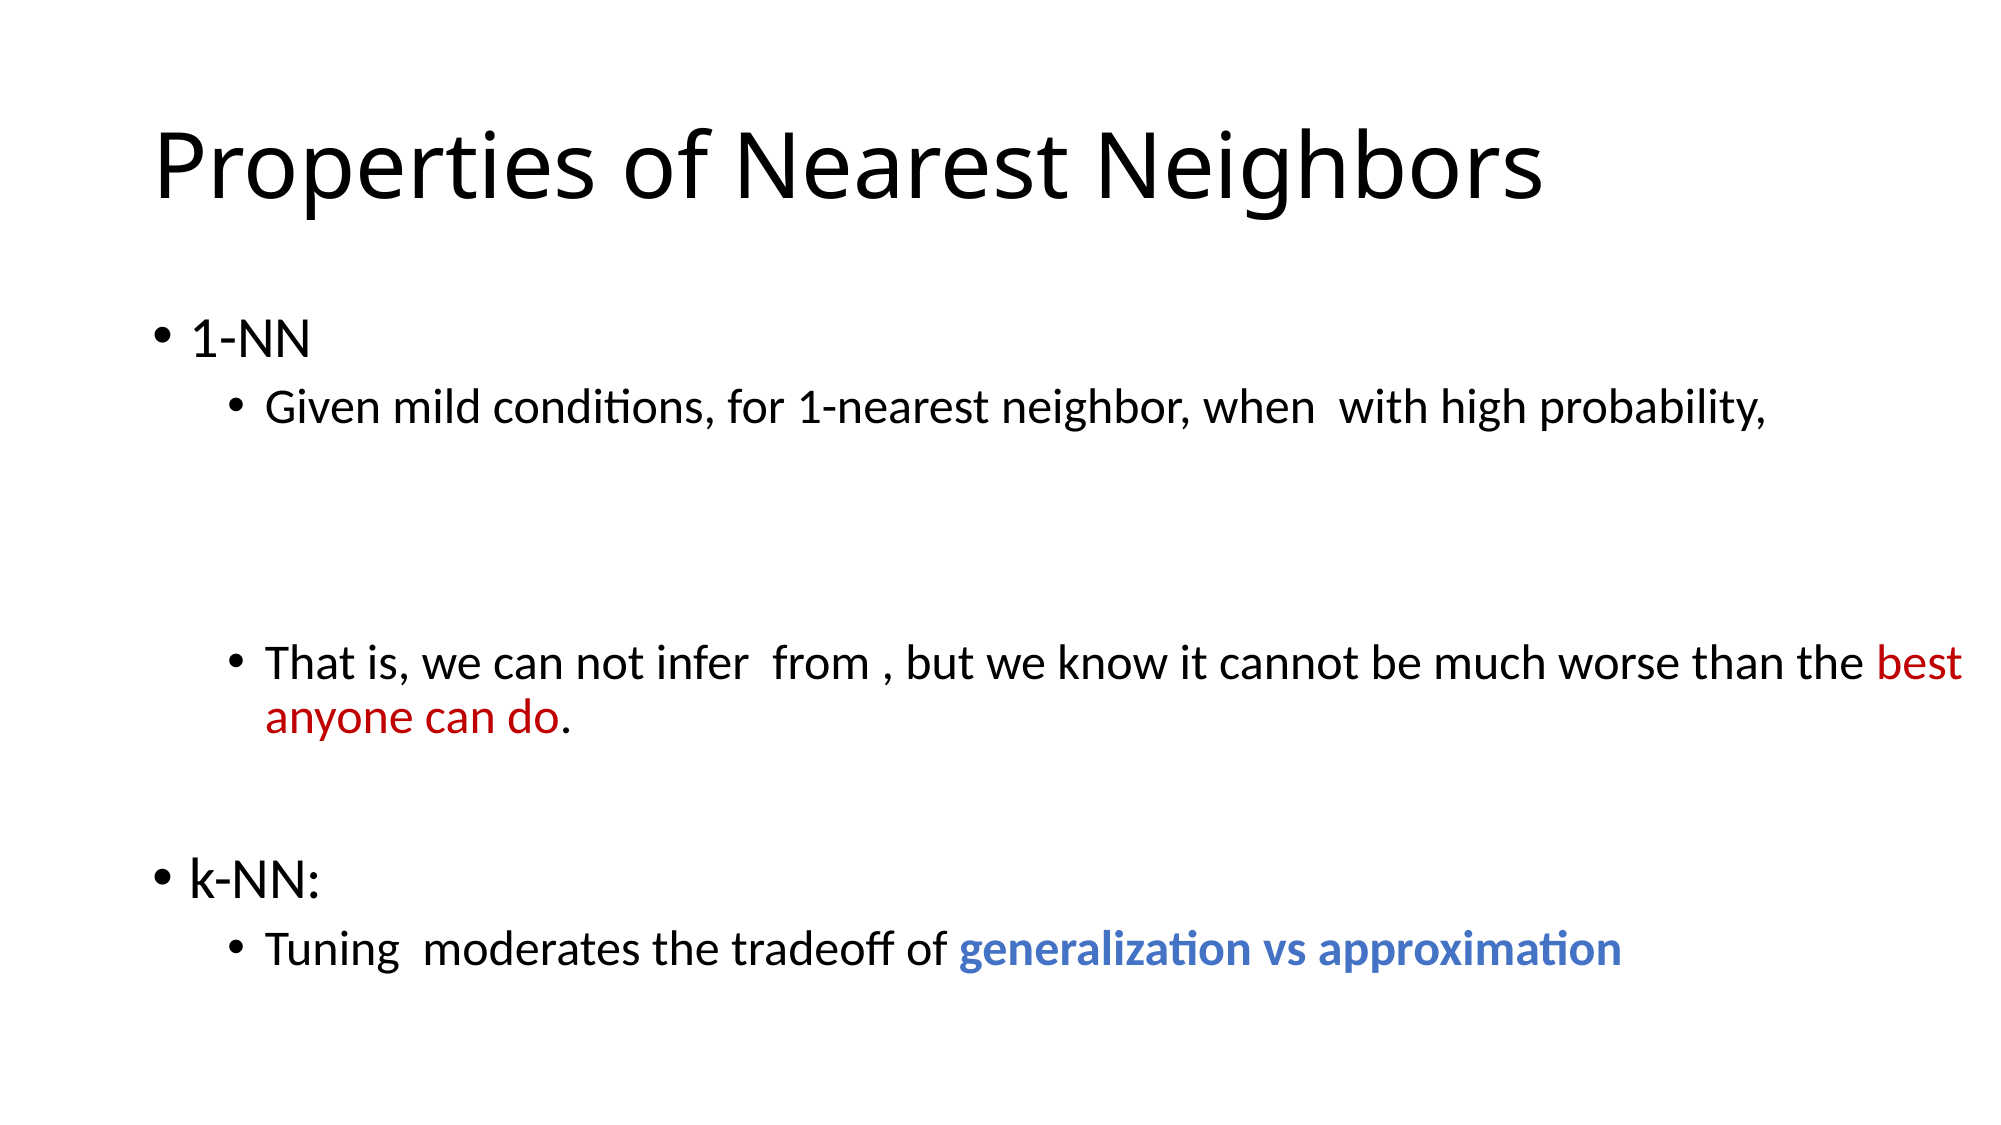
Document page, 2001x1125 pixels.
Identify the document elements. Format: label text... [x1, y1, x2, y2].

title Properties of Nearest Neighbors [137, 59, 1863, 278]
